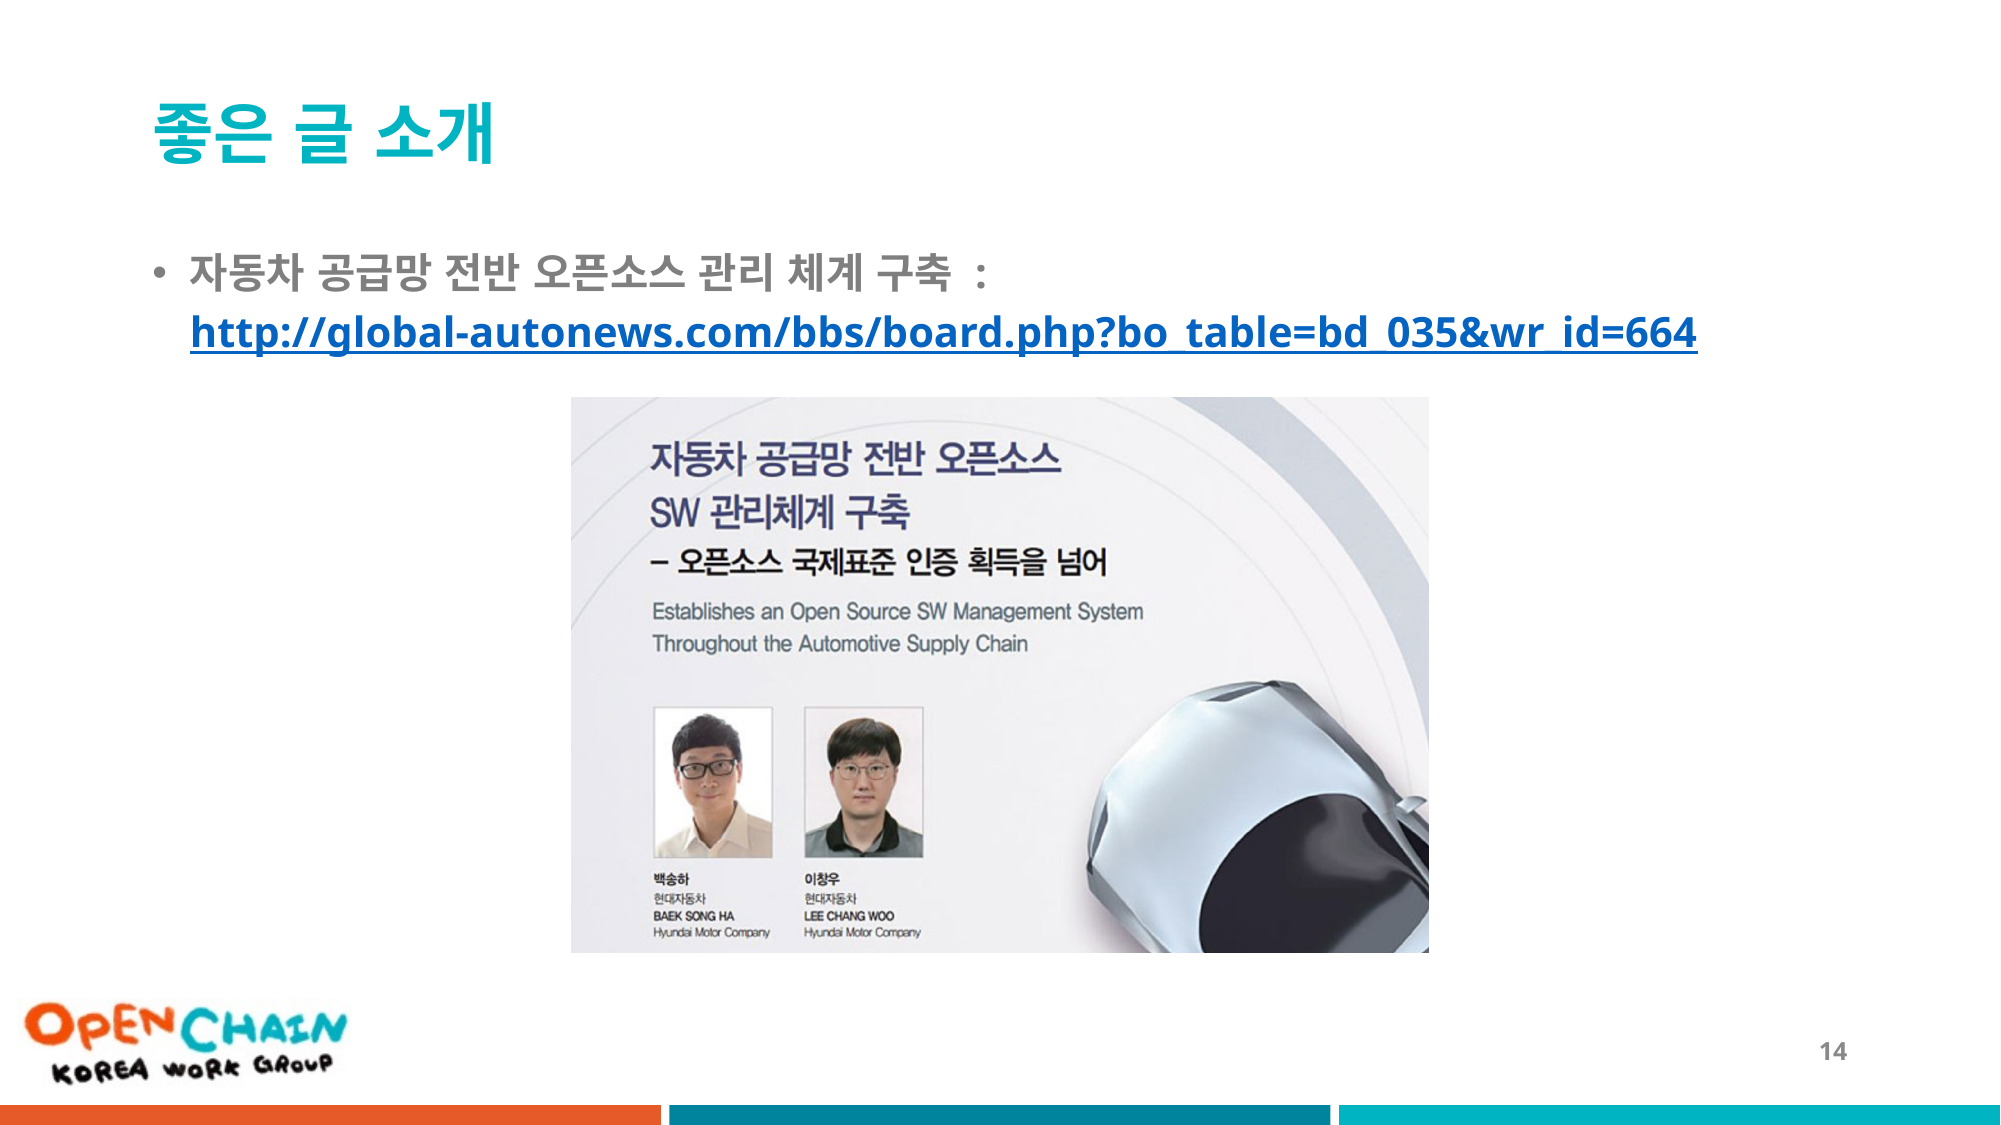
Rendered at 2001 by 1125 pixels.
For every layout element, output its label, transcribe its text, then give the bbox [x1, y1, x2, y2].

title 좋은 글 소개 [137, 59, 1863, 216]
picture [570, 397, 1430, 954]
picture [18, 998, 137, 1089]
list 자동차 공급망 전반 오픈소스 관리 체계 구축 : http://global-autonews.com/bbs/board.php?bo_table=bd_035&wr_id=664 [137, 232, 1863, 1125]
slide_number 14 [1648, 1022, 1863, 1083]
